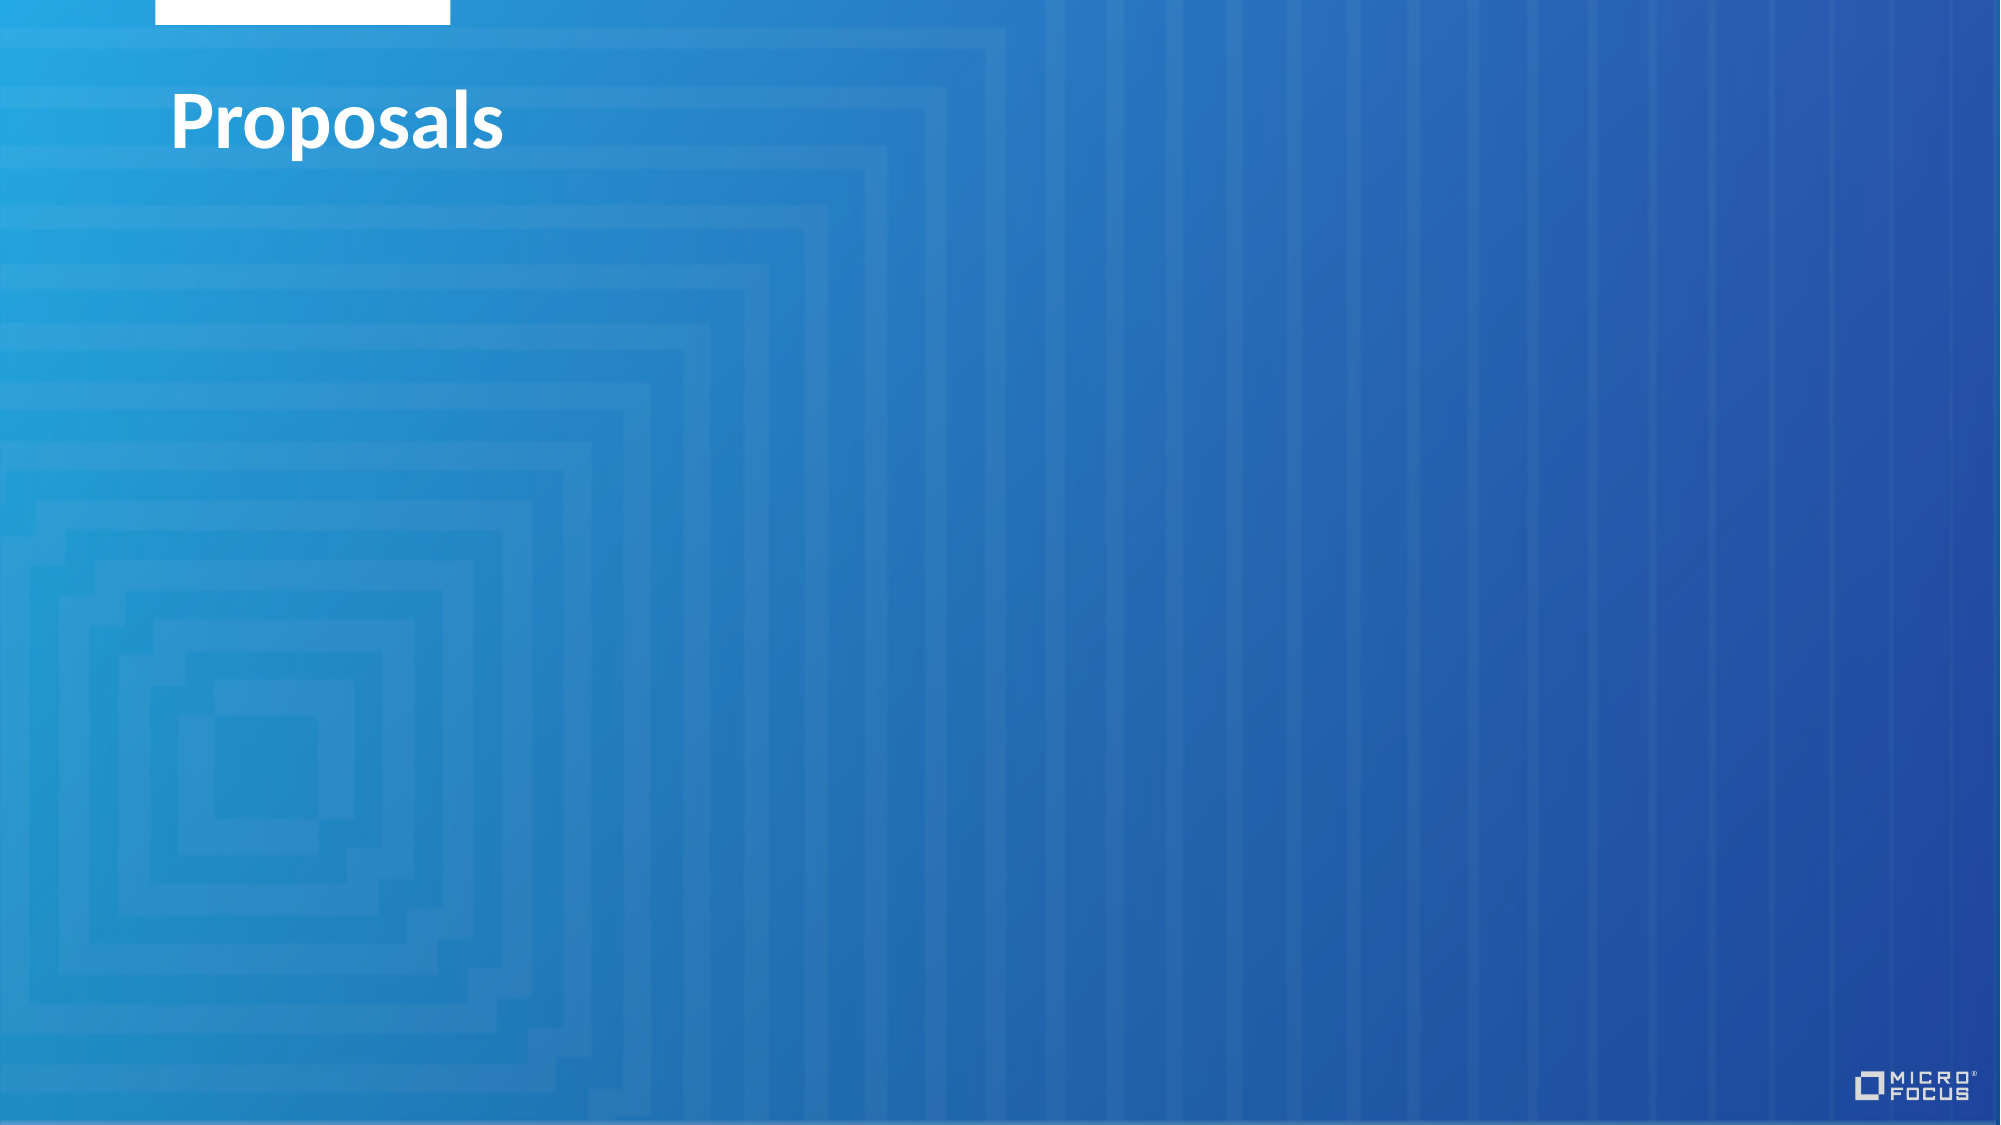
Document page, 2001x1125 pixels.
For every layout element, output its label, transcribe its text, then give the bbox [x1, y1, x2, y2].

title Proposals [155, 14, 1585, 230]
